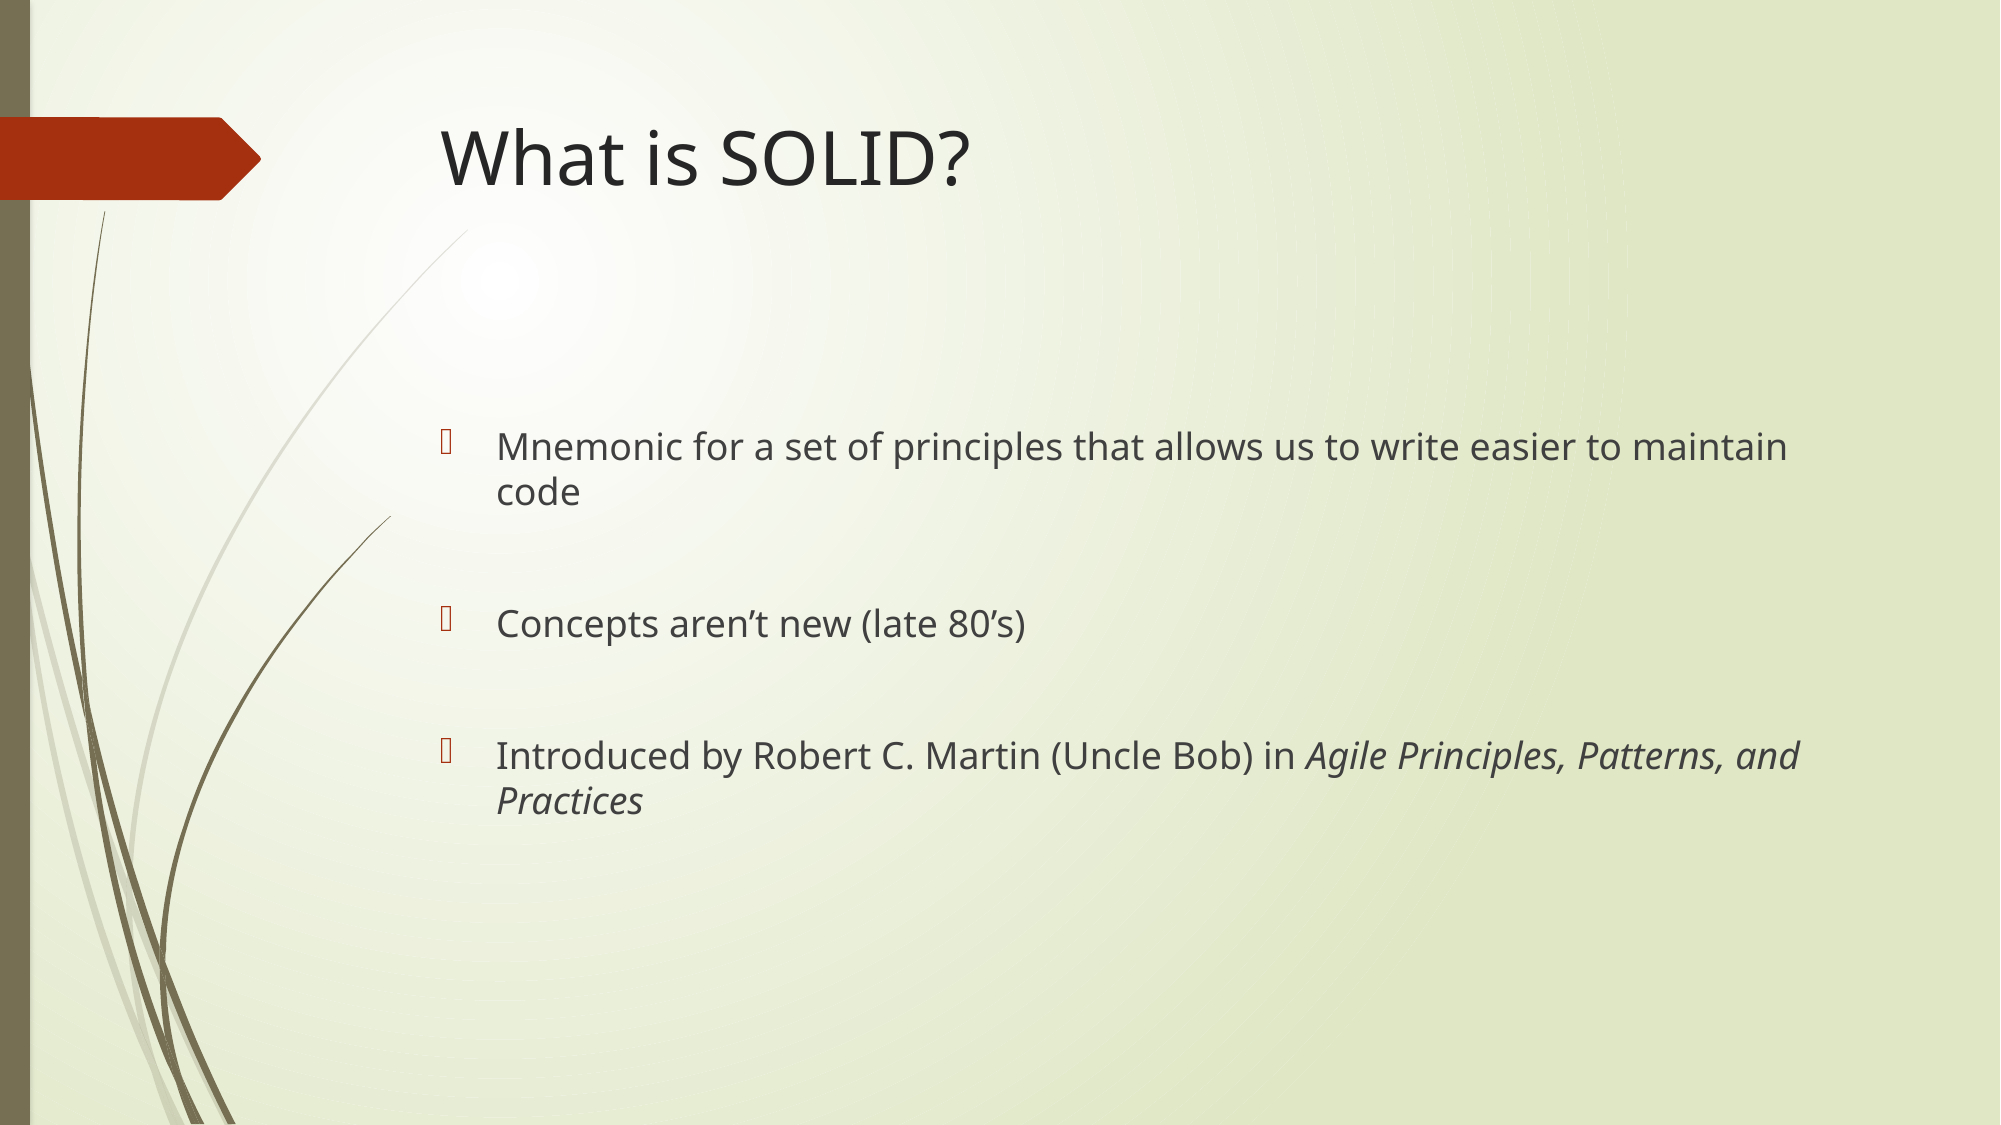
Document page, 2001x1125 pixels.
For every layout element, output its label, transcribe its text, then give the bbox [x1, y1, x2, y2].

title What is SOLID? [425, 102, 1888, 313]
list Mnemonic for a set of principles that allows us to write easier to maintain code Concepts aren’t new (late 80’s) Introduced by Robert C. Martin (Uncle Bob) in Agile Principles, Patterns, and Practices [424, 350, 1888, 970]
